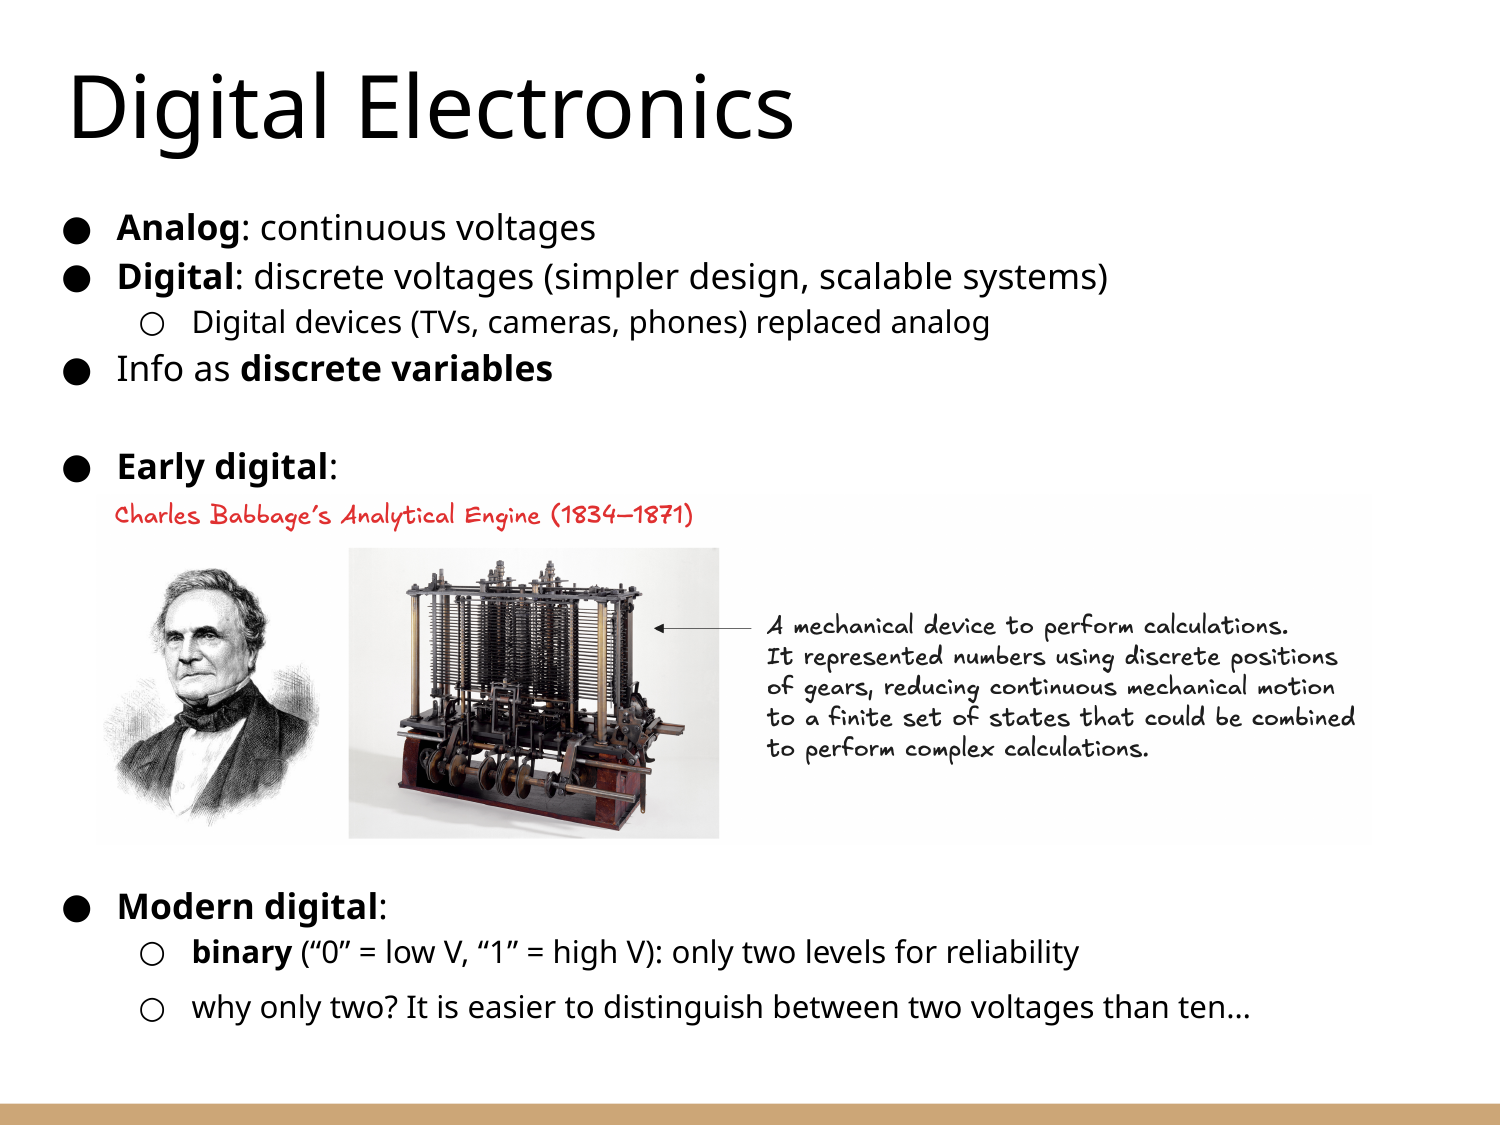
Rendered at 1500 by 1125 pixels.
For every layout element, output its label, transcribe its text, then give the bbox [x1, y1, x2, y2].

list Analog: continuous voltages Digital: discrete voltages (simpler design, scalable systems) Digital devices (TVs, cameras, phones) replaced analog Info as discrete variables Early digital: Modern digital: binary (“0” = low V, “1” = high V): only two levels for reliability why only two? It is easier to distinguish between two voltages than ten… [26, 183, 1474, 1056]
title Digital Electronics [51, 69, 1449, 172]
picture [96, 494, 1372, 845]
